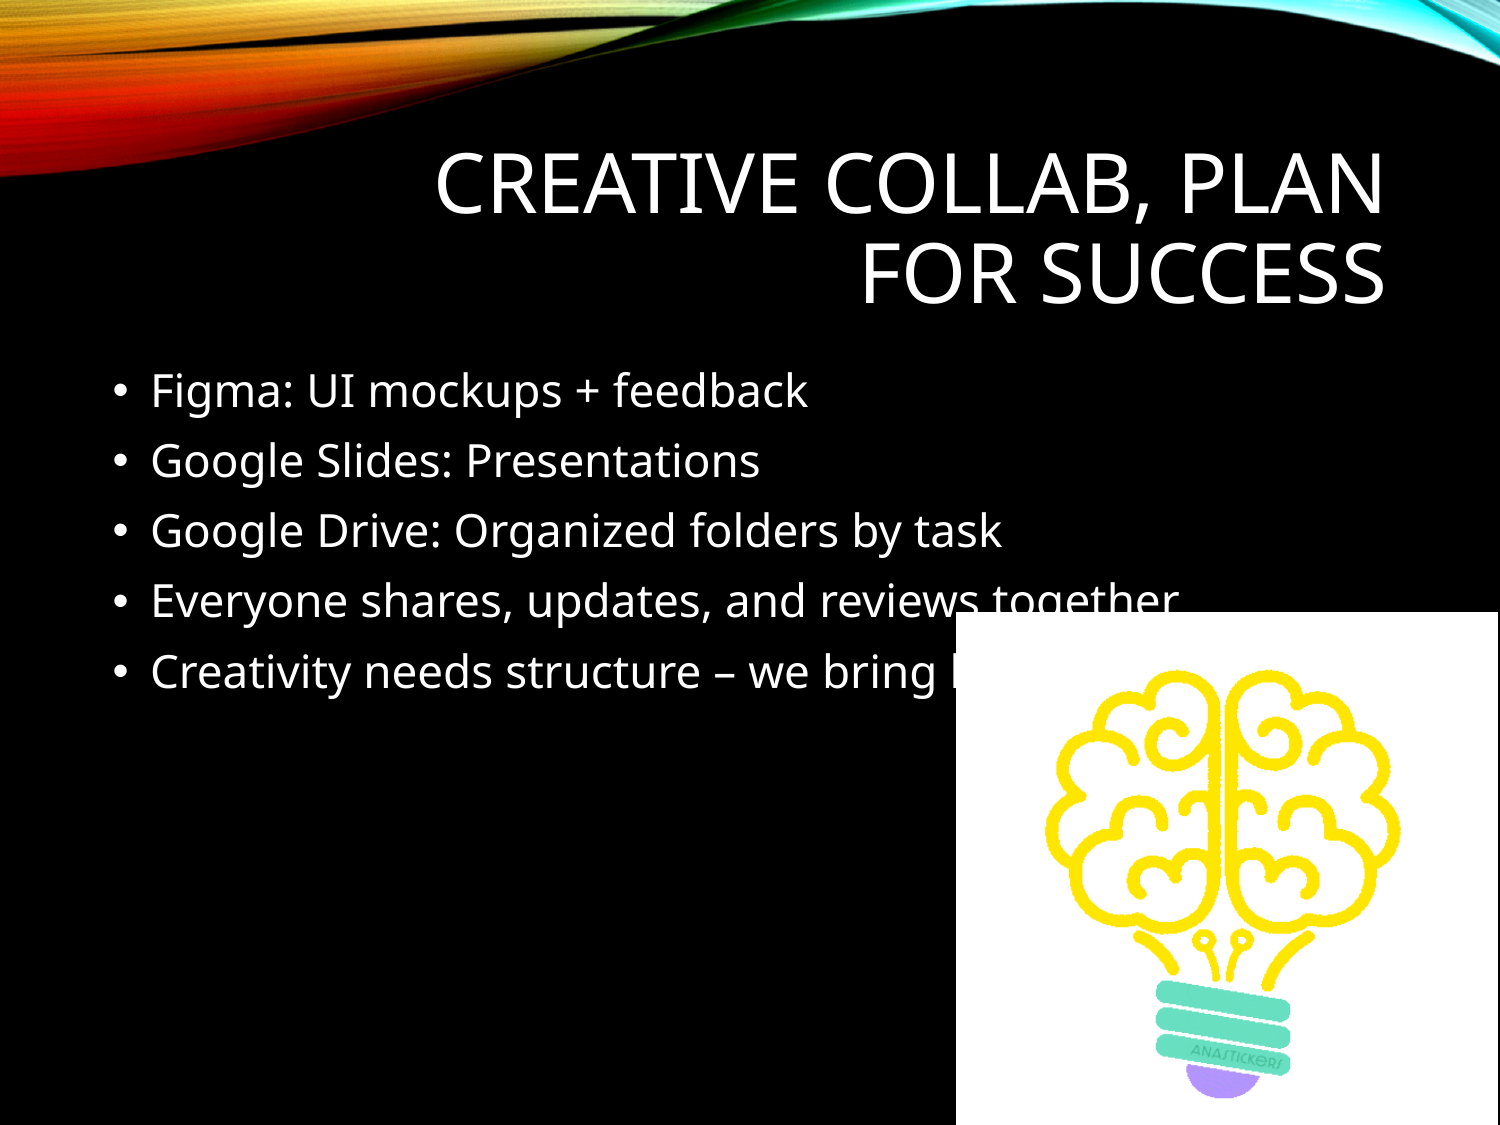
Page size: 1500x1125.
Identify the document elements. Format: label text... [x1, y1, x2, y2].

title Creative Collab, plan for success [356, 125, 1403, 338]
picture [956, 612, 1498, 1125]
picture [0, 0, 1500, 178]
list Figma: UI mockups + feedback Google Slides: Presentations Google Drive: Organized folders by task Everyone shares, updates, and reviews together Creativity needs structure – we bring both [97, 360, 1403, 1028]
